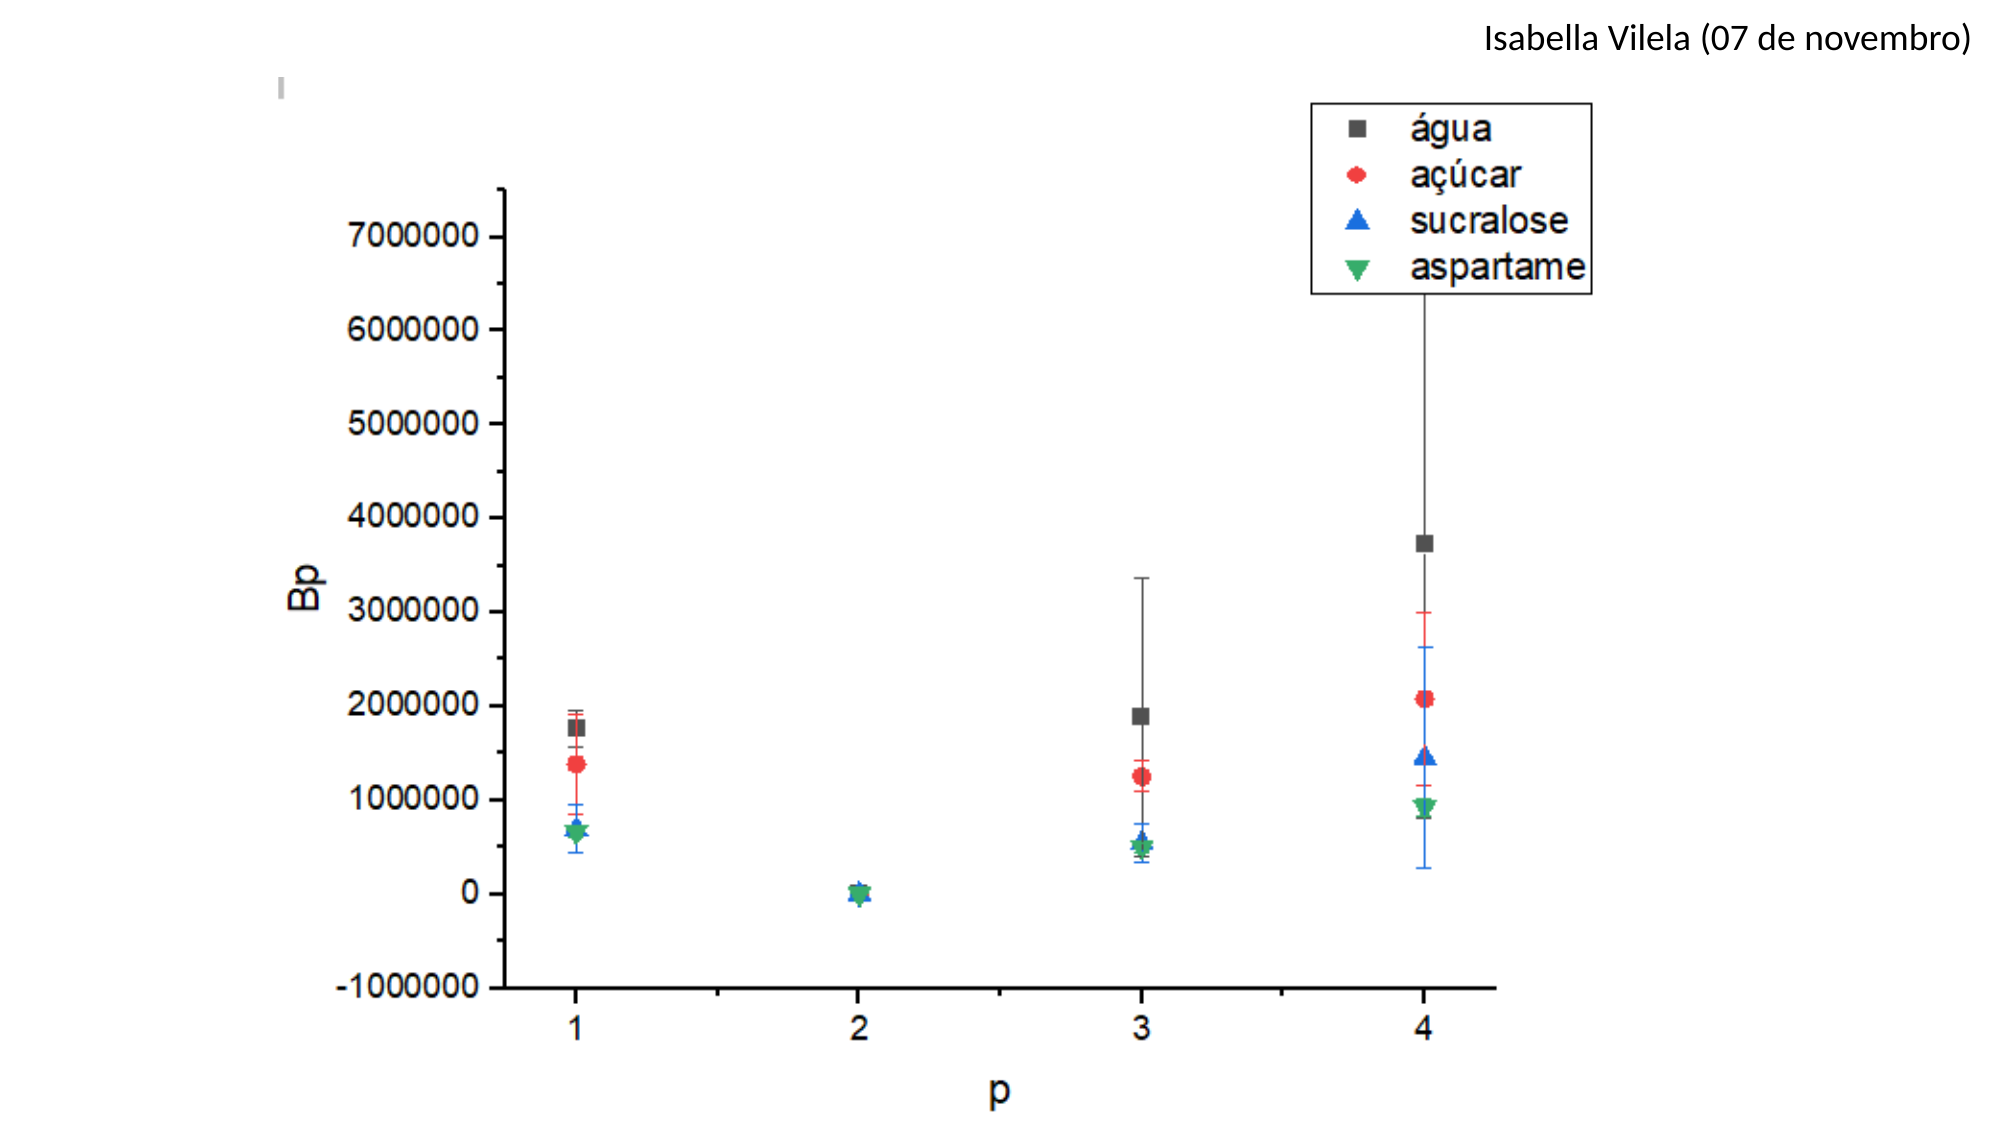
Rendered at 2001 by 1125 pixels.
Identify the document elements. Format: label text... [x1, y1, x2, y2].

title Isabella Vilela (07 de novembro) [1468, 0, 2000, 132]
picture [278, 76, 1618, 1125]
